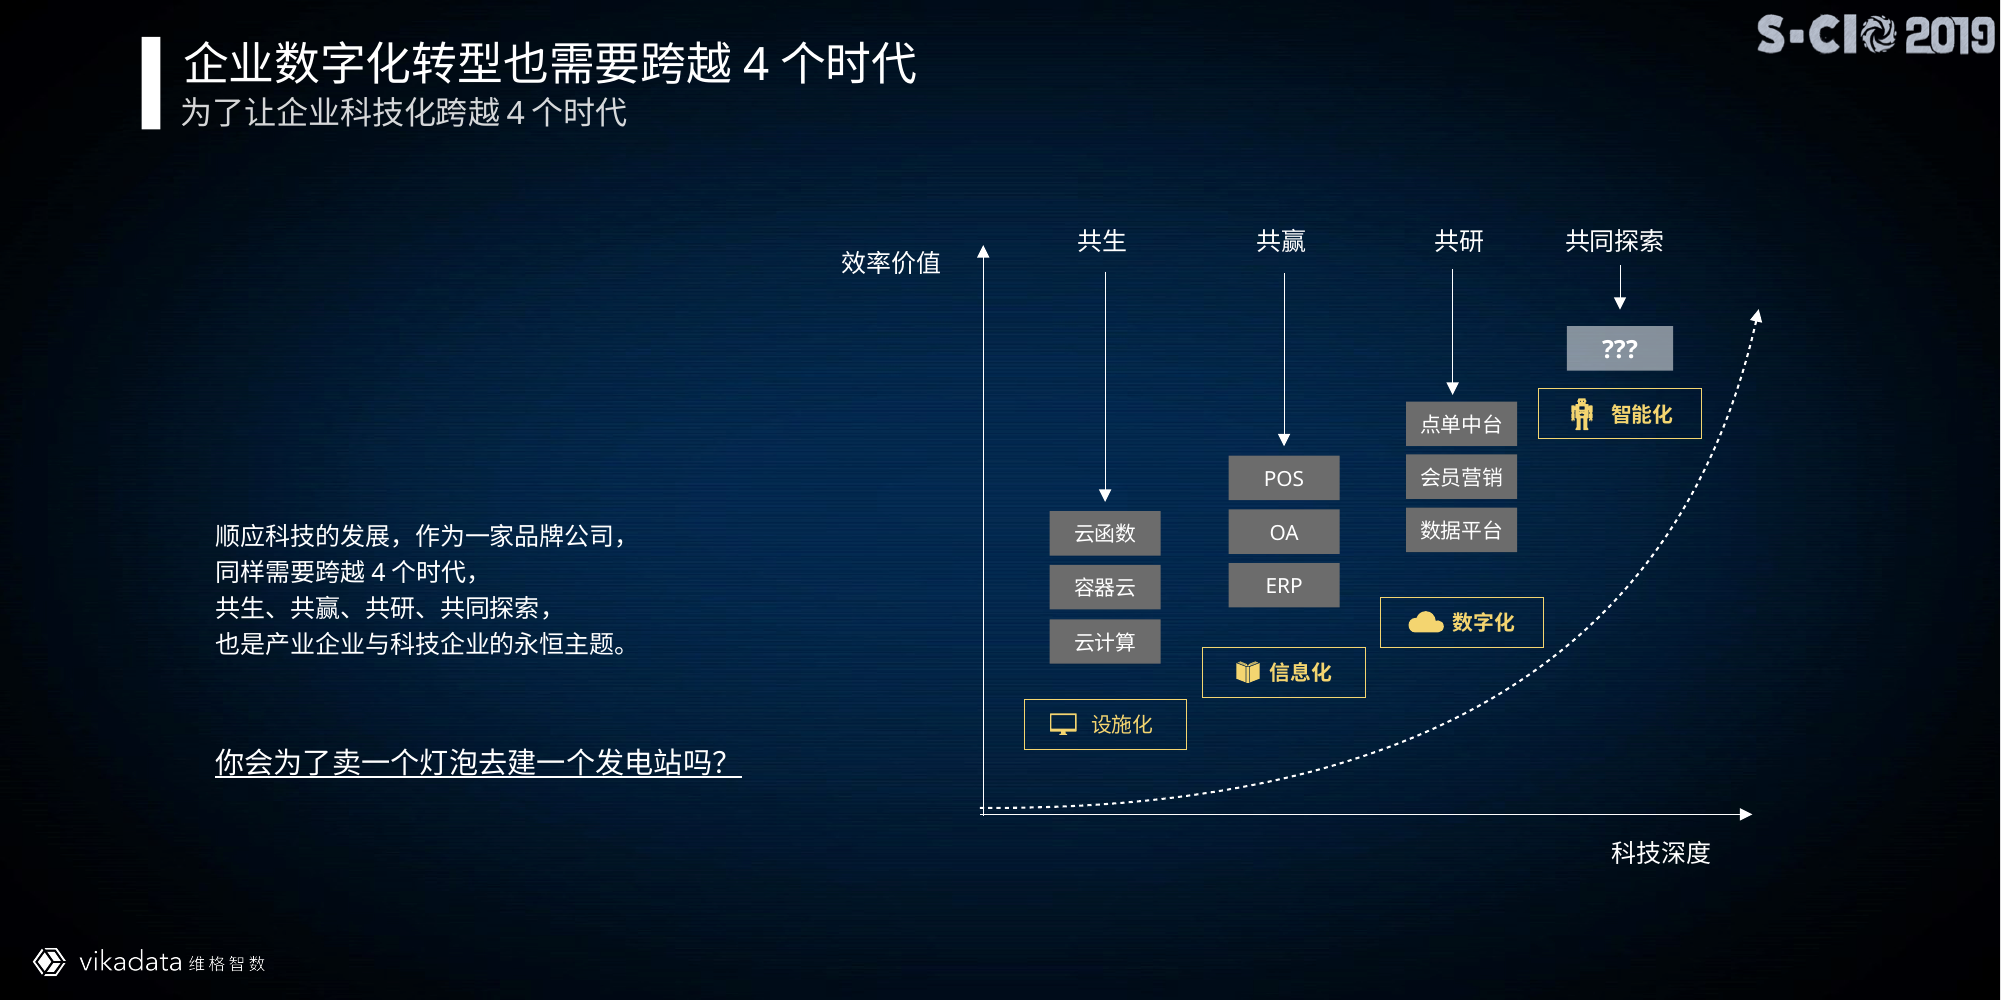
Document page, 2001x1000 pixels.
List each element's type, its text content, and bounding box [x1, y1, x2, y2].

text_box 云函数 [1049, 511, 1161, 556]
text_box [979, 309, 1763, 809]
text_box 数据平台 [1406, 507, 1518, 553]
text_box 点单中台 [1406, 401, 1518, 446]
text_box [1538, 388, 1702, 439]
text_box 科技深度 [1607, 819, 1809, 887]
text_box 效率价值 [837, 229, 983, 296]
list 为了让企业科技化跨越4个时代 [179, 91, 1889, 133]
text_box ??? [1566, 326, 1674, 371]
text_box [1023, 698, 1187, 750]
text_box [1446, 269, 1459, 395]
text_box [1098, 271, 1112, 502]
text_box POS [1228, 455, 1340, 501]
title 企业数字化转型也需要跨越4个时代 [179, 25, 1342, 100]
text_box [141, 36, 161, 130]
text_box 会员营销 [1406, 454, 1518, 499]
text_box 你会为了卖一个灯泡去建一个发电站吗？ [211, 740, 943, 834]
text_box 共生 [1074, 221, 1132, 260]
text_box [1613, 265, 1627, 310]
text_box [1202, 646, 1366, 698]
text_box 共研 [1430, 221, 1489, 260]
text_box 云计算 [1049, 619, 1161, 664]
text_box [1380, 596, 1544, 648]
text_box 顺应科技的发展，作为一家品牌公司， 同样需要跨越4个时代， 共生、共赢、共研、共同探索， 也是产业企业与科技企业的永恒主题。 [211, 510, 943, 701]
text_box OA [1228, 509, 1340, 554]
text_box 容器云 [1049, 564, 1161, 610]
text_box [983, 245, 990, 805]
picture [0, 0, 2001, 1000]
text_box [1277, 273, 1291, 447]
text_box 共赢 [1253, 221, 1311, 260]
text_box 共同探索 [1561, 221, 1669, 260]
text_box [984, 808, 1753, 819]
text_box ERP [1228, 563, 1340, 608]
